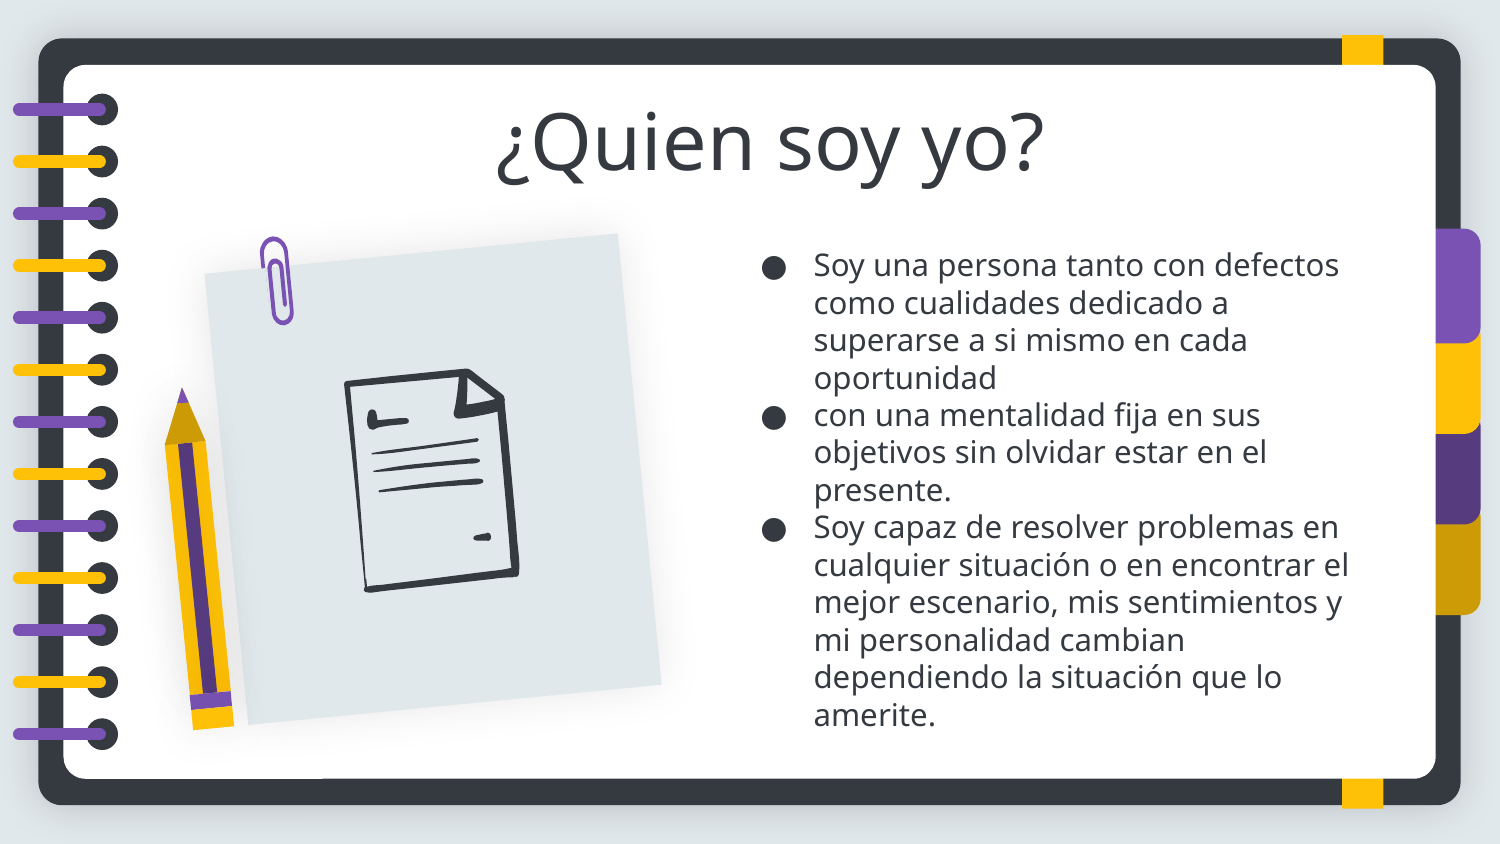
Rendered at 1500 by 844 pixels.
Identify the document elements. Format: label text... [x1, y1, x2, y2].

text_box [204, 233, 662, 726]
list Soy una persona tanto con defectos como cualidades dedicado a superarse a si mismo en cada oportunidad con una mentalidad fija en sus objetivos sin olvidar estar en el presente. Soy capaz de resolver problemas en cualquier situación o en encontrar el mejor escenario, mis sentimientos y mi personalidad cambian dependiendo la situación que lo amerite. [723, 267, 1382, 711]
title ¿Quien soy yo? [159, 76, 1382, 174]
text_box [162, 387, 238, 731]
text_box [352, 372, 514, 587]
